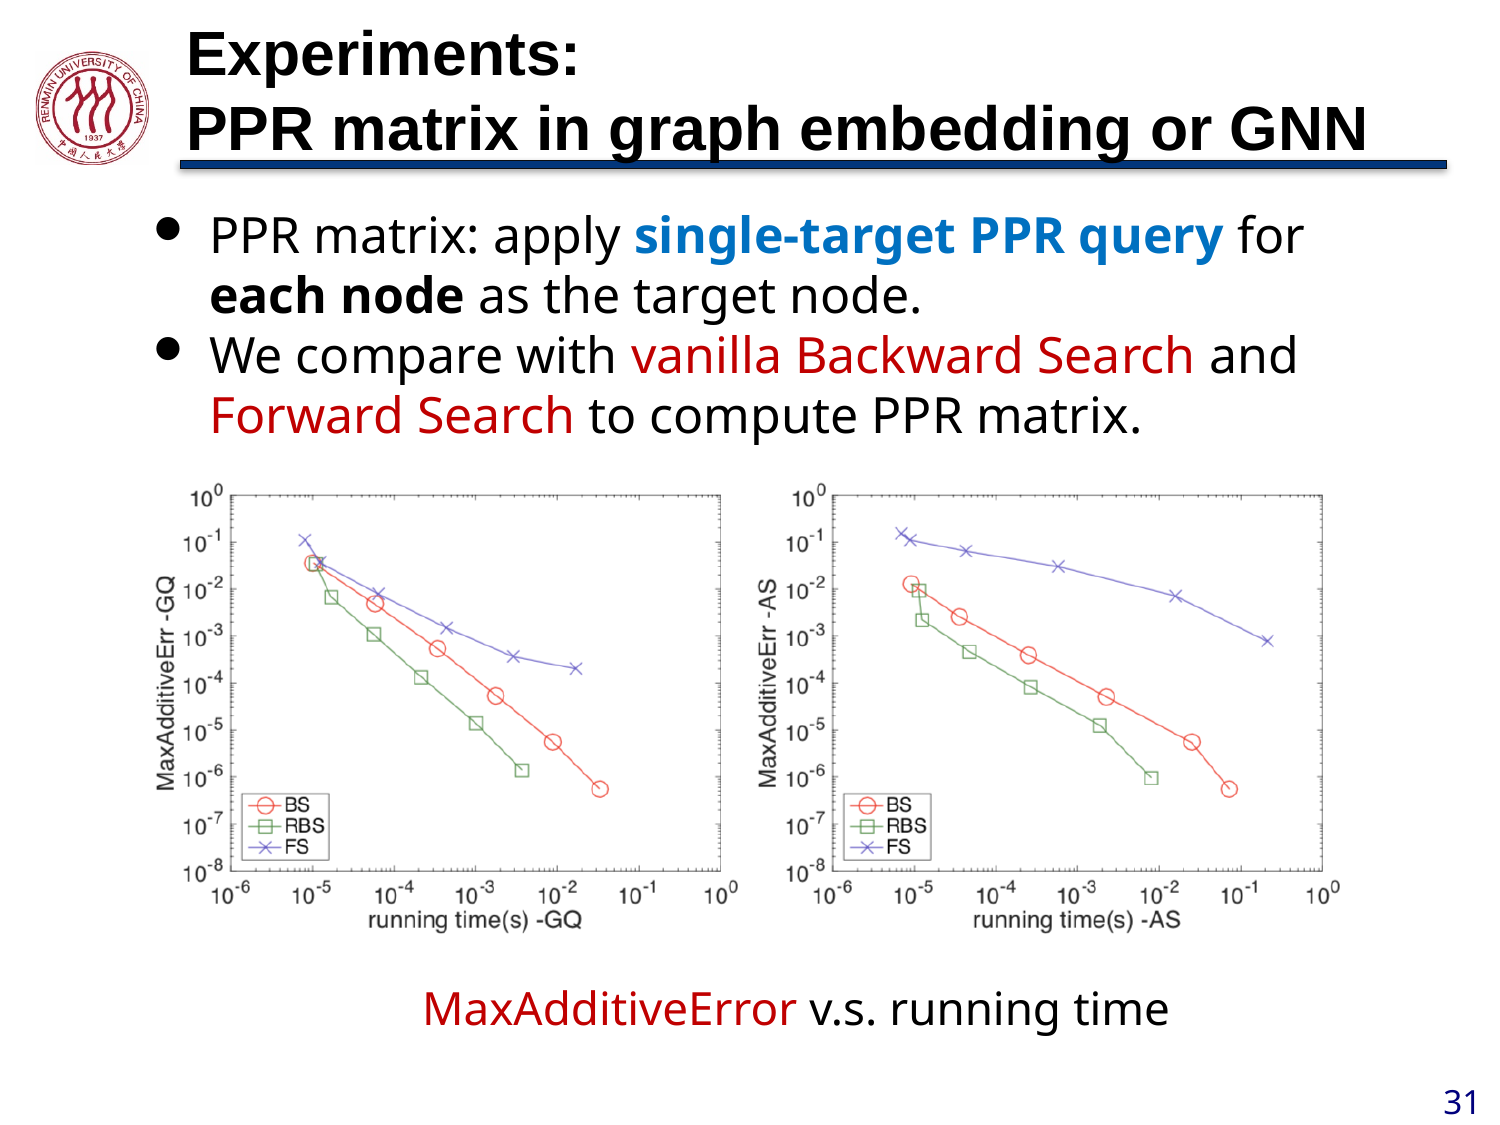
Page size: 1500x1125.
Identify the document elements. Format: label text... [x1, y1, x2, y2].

picture [139, 467, 1361, 941]
title Experiments: PPR matrix in graph embedding or GNN [170, 0, 1452, 181]
picture [35, 51, 149, 165]
text_box PPR matrix: apply single-target PPR query for each node as the target node. We compare with vanilla Backward Search and Forward Search to compute PPR matrix. [138, 196, 1450, 451]
text_box MaxAdditiveError v.s. running time [407, 972, 1353, 1043]
